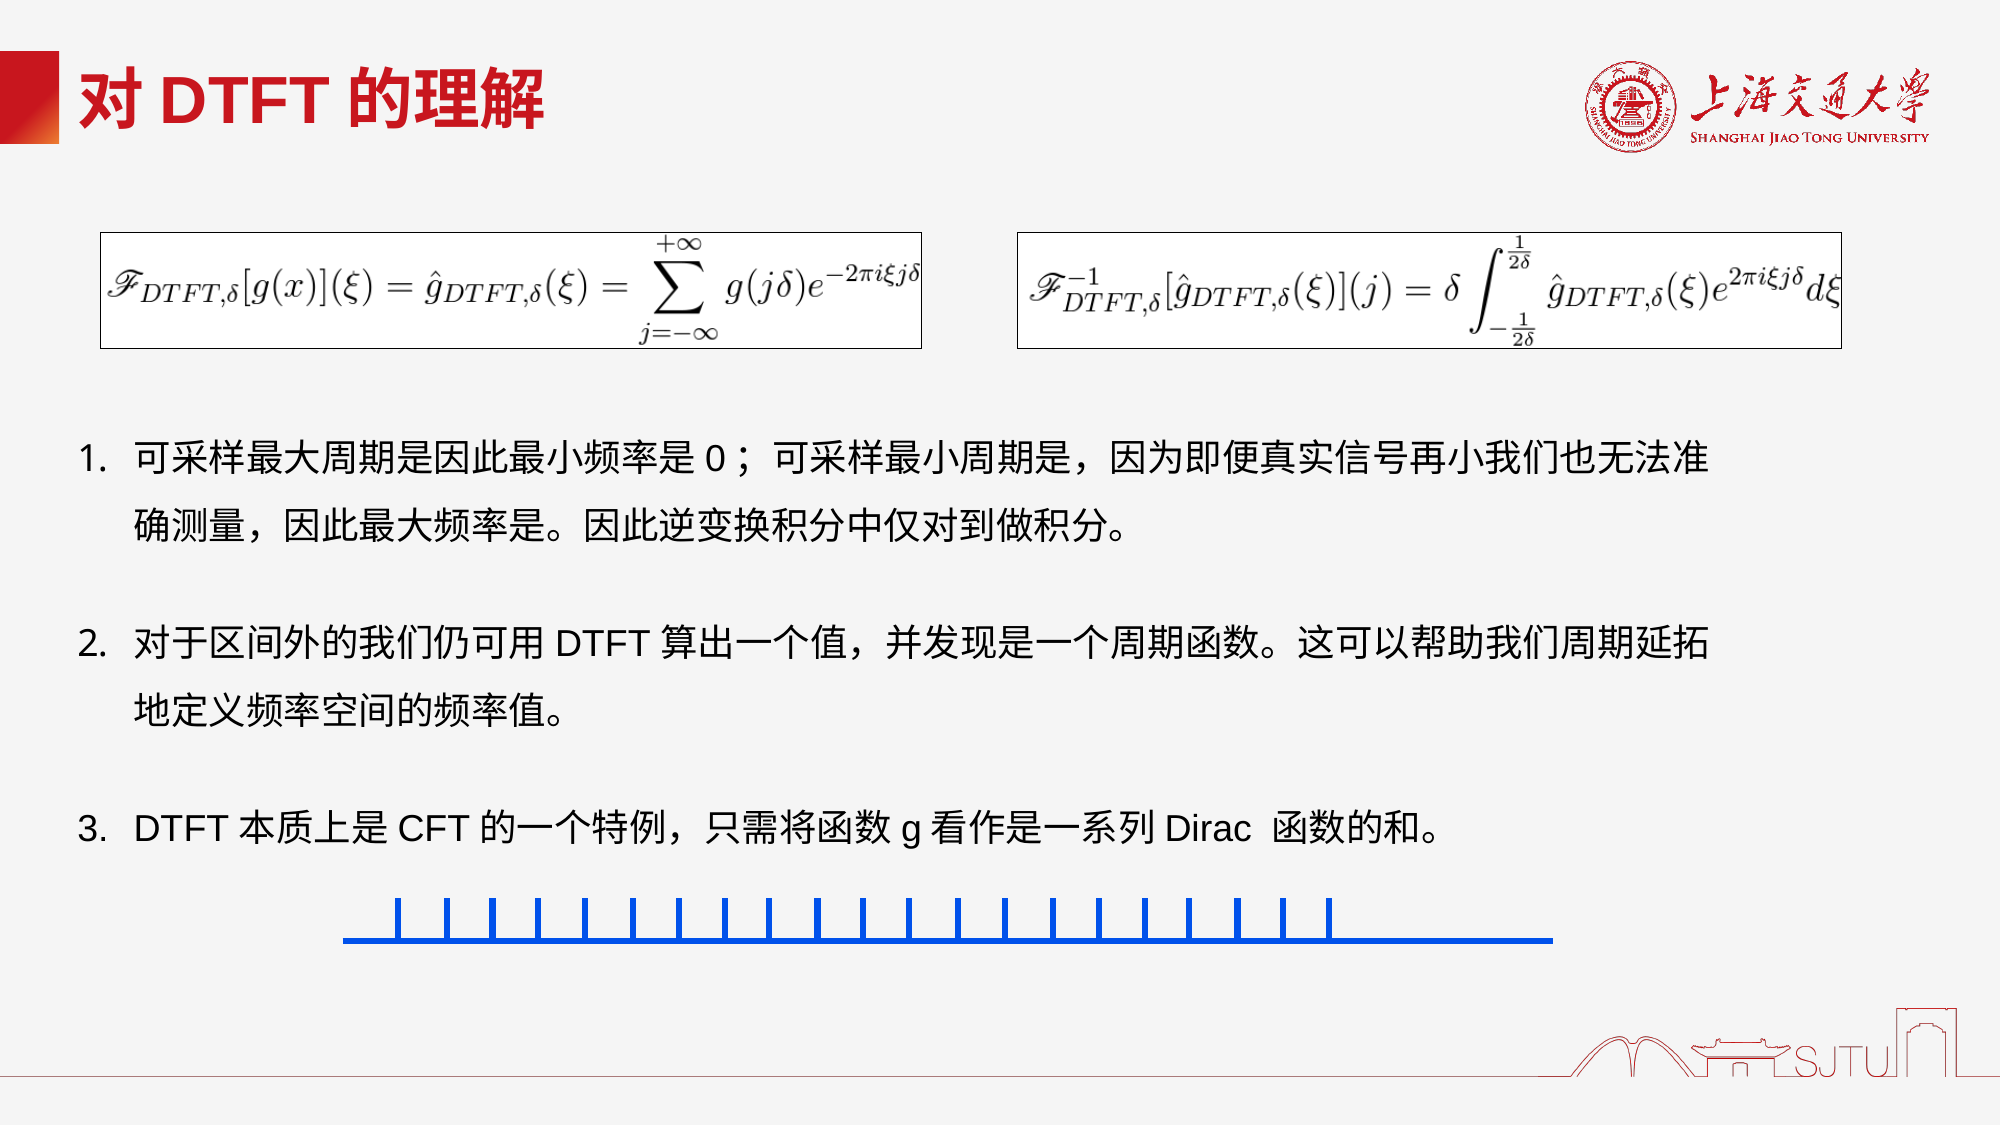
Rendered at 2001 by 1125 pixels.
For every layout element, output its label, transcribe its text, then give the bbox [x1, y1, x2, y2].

picture [1567, 43, 1946, 168]
picture [1017, 232, 1842, 349]
picture [0, 1008, 2000, 1077]
picture [100, 232, 922, 349]
title 对DTFT的理解 [62, 43, 1530, 152]
